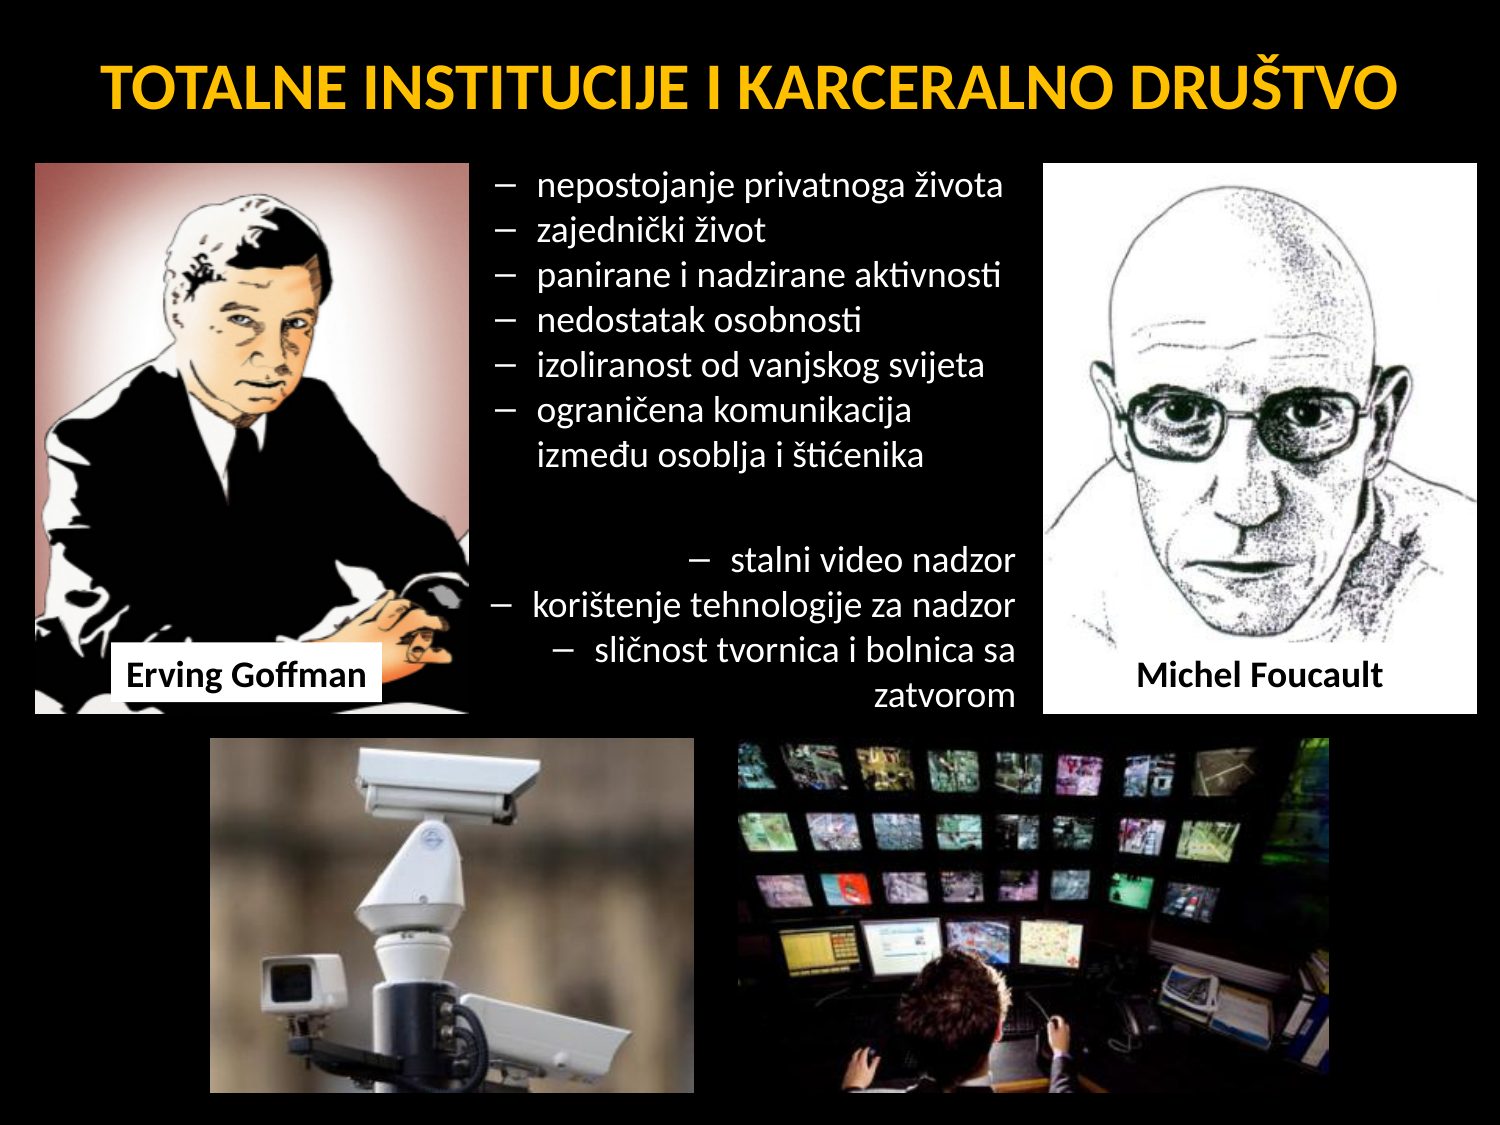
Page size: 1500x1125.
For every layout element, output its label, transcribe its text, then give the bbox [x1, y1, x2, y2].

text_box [1043, 163, 1477, 714]
text_box nepostojanje privatnoga života zajednički život panirane i nadzirane aktivnosti nedostatak osobnosti izoliranost od vanjskog svijeta ograničena komunikacija između osoblja i štićenika [480, 152, 1043, 483]
picture [210, 737, 694, 1093]
title TOTALNE INSTITUCIJE I KARCERALNO DRUŠTVO [0, 11, 1500, 155]
text_box stalni video nadzor korištenje tehnologije za nadzor sličnost tvornica i bolnica sa zatvorom [511, 527, 1032, 723]
picture [737, 737, 1330, 1093]
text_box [34, 163, 469, 714]
